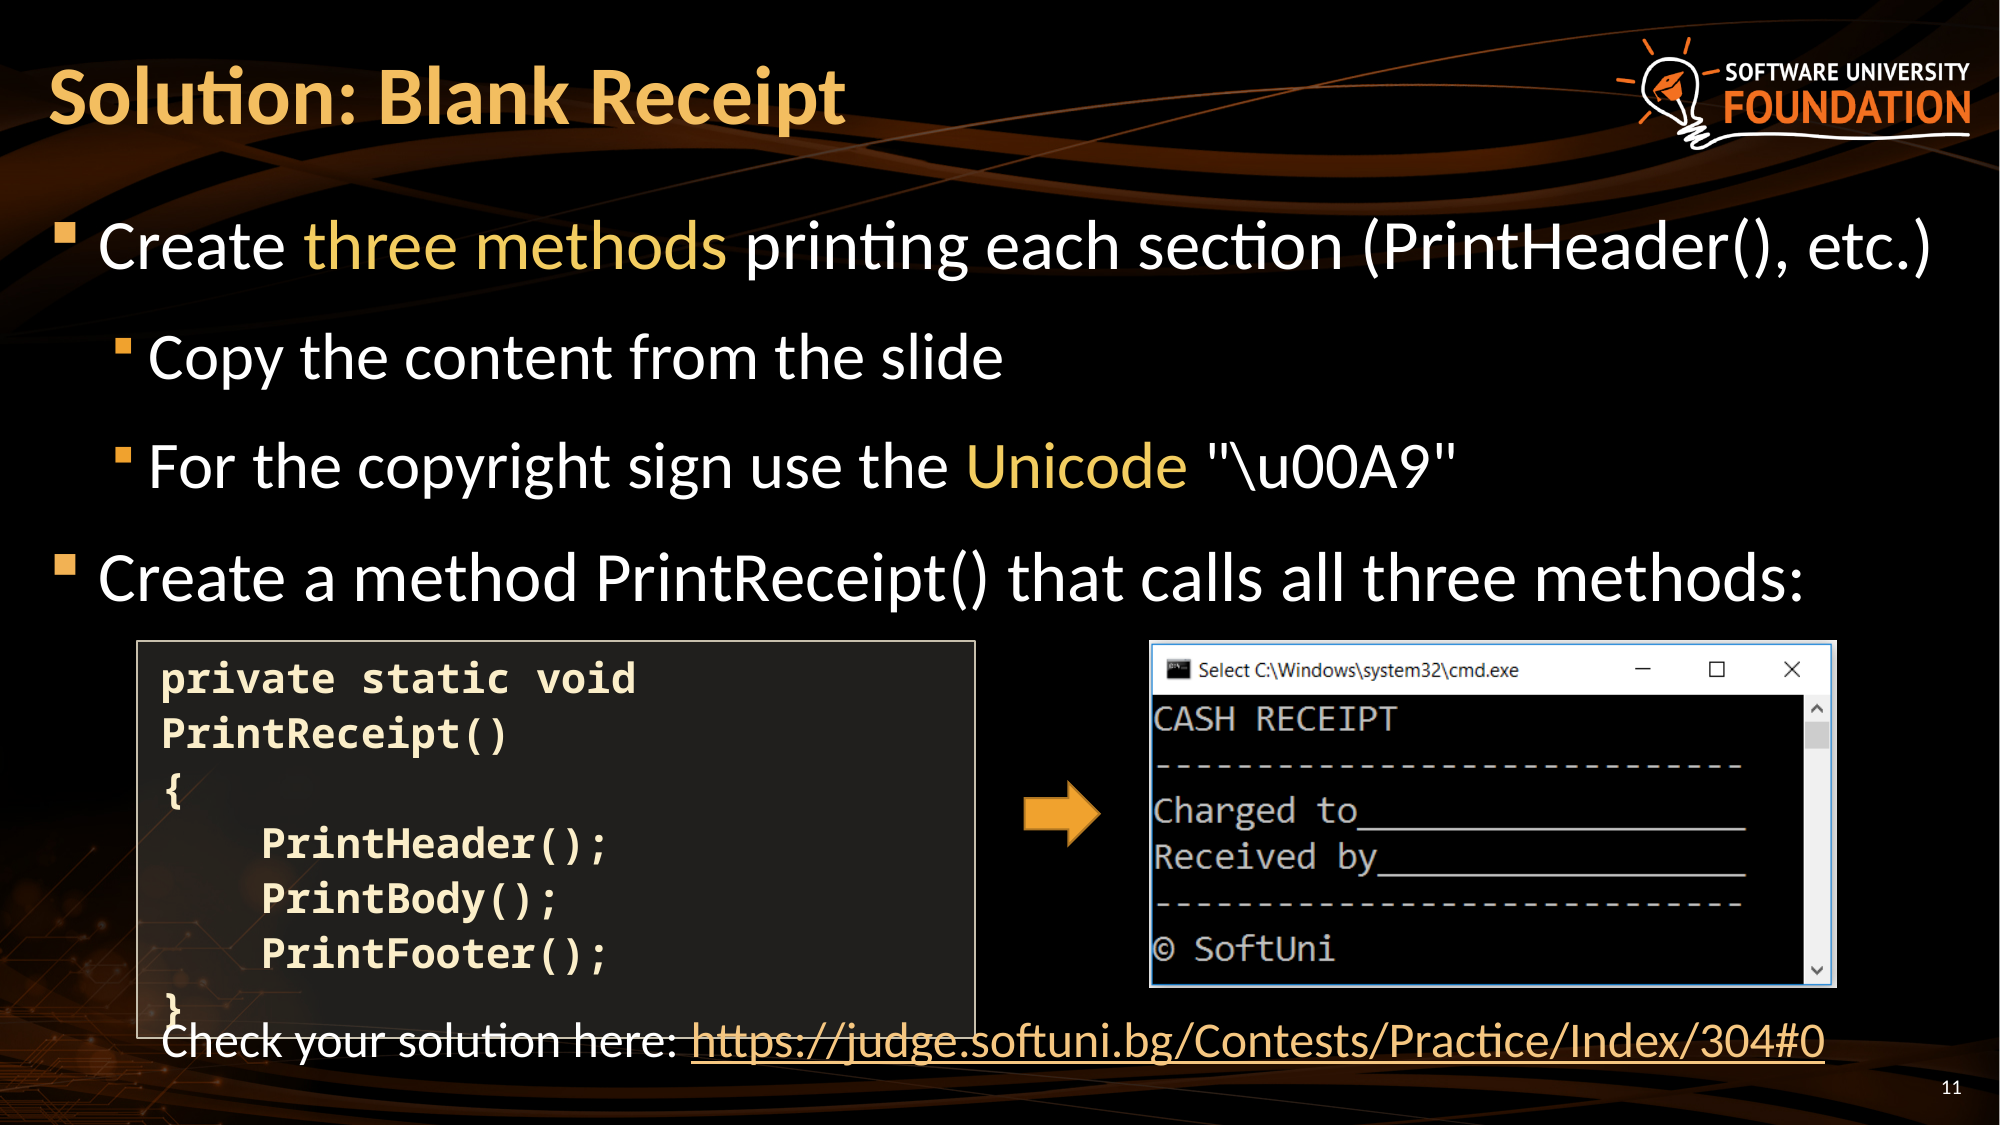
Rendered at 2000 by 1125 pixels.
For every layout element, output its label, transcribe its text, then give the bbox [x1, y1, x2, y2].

text_box private static void PrintReceipt() { PrintHeader(); PrintBody(); PrintFooter(); } [137, 641, 975, 999]
text_box Check your solution here: https://judge.softuni.bg/Contests/Practice/Index/304#0 [124, 999, 1863, 1075]
text_box [1023, 780, 1102, 848]
picture [0, 0, 2000, 1125]
title Solution: Blank Receipt [30, 6, 1602, 189]
list Create three methods printing each section (PrintHeader(), etc.) Copy the content from the slide For the copyright sign use the Unicode "\u00A9" Create a method PrintReceipt() that calls all three methods: [31, 188, 1968, 1103]
